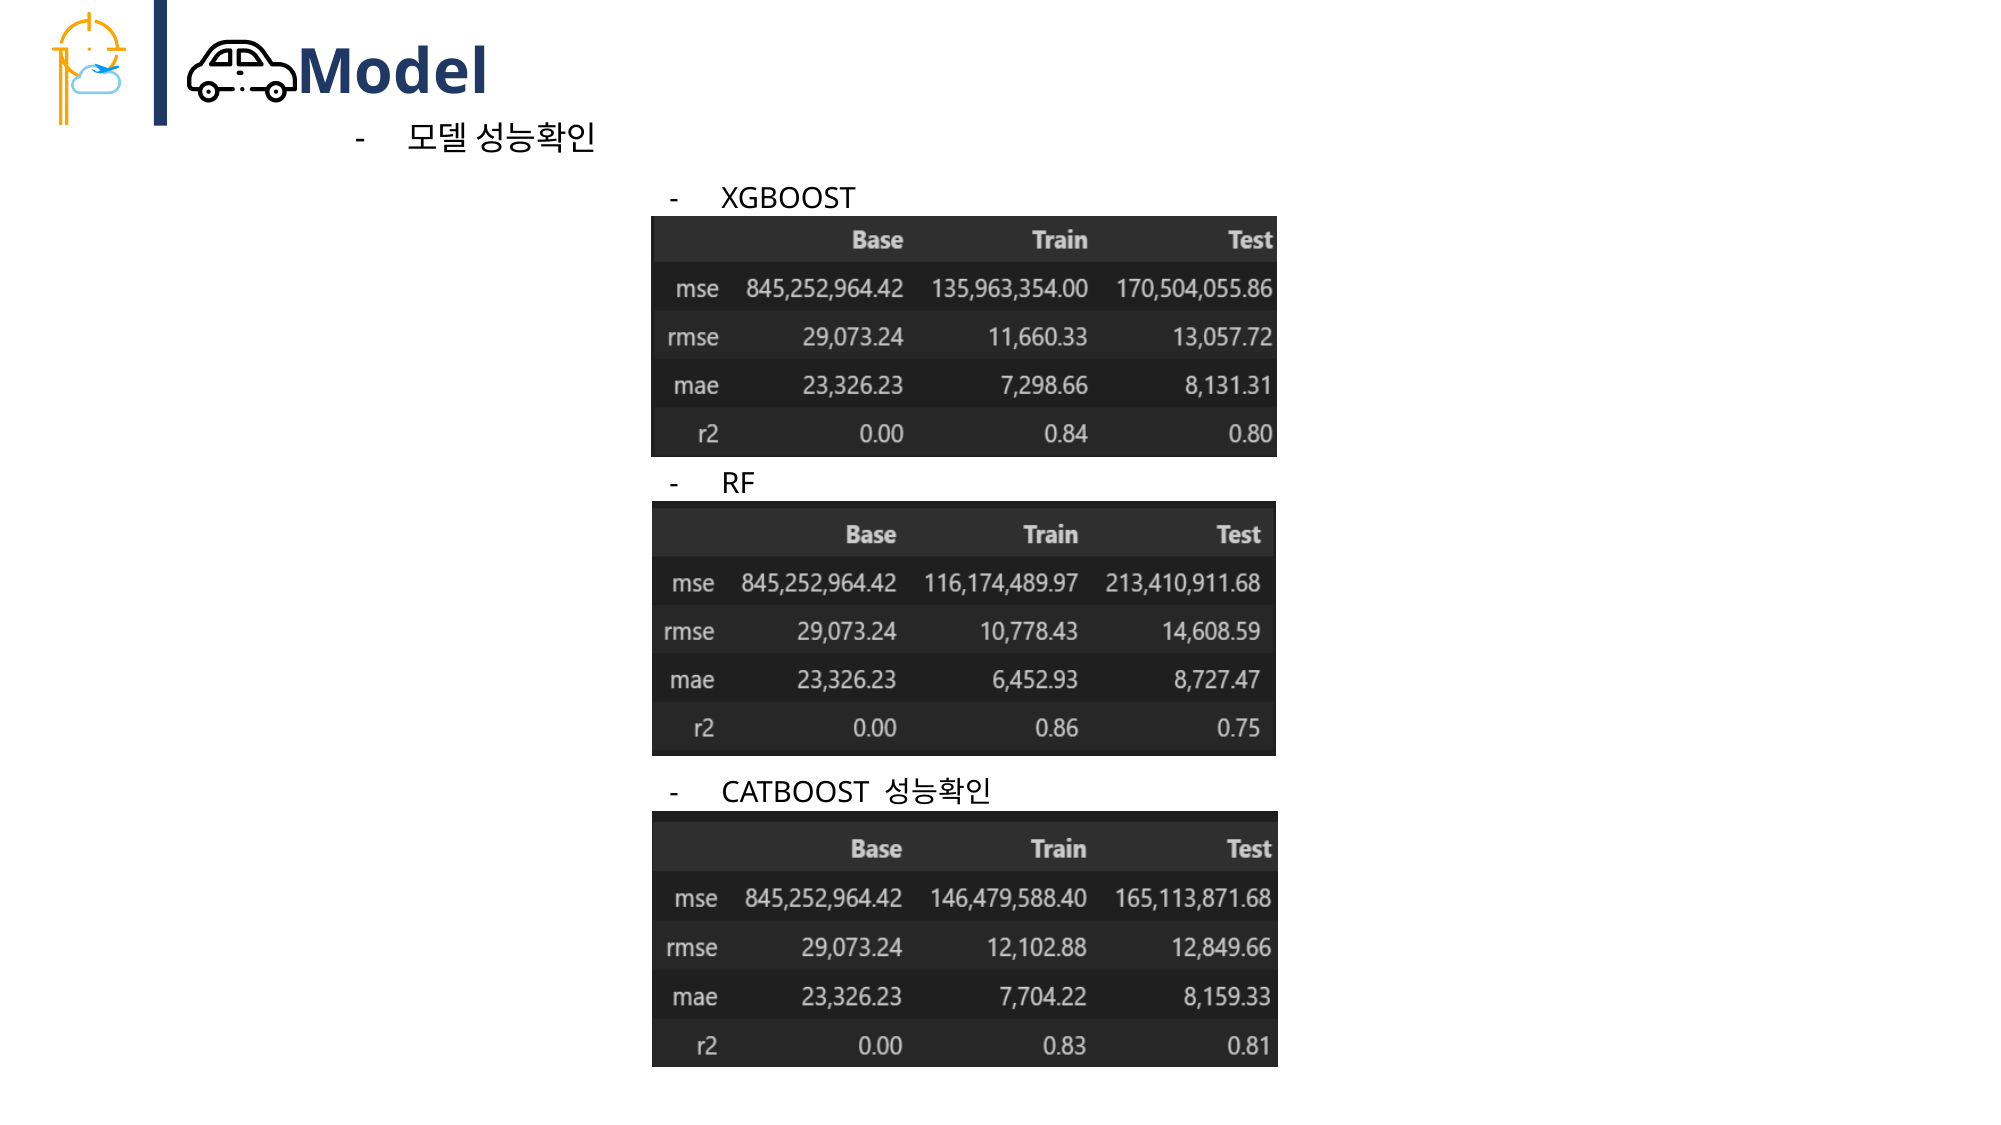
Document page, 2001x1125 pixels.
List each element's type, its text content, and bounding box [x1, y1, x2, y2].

text_box [153, 0, 167, 126]
picture [651, 216, 1277, 457]
text_box RF [631, 449, 1114, 502]
picture [652, 811, 1278, 1067]
text_box Model [297, 23, 724, 114]
picture [51, 11, 127, 126]
text_box 모델 성능확인 [317, 102, 681, 165]
picture [652, 501, 1276, 756]
text_box XGBOOST [631, 164, 1114, 217]
text_box CATBOOST 성능확인 [631, 758, 1114, 810]
picture [187, 16, 297, 126]
